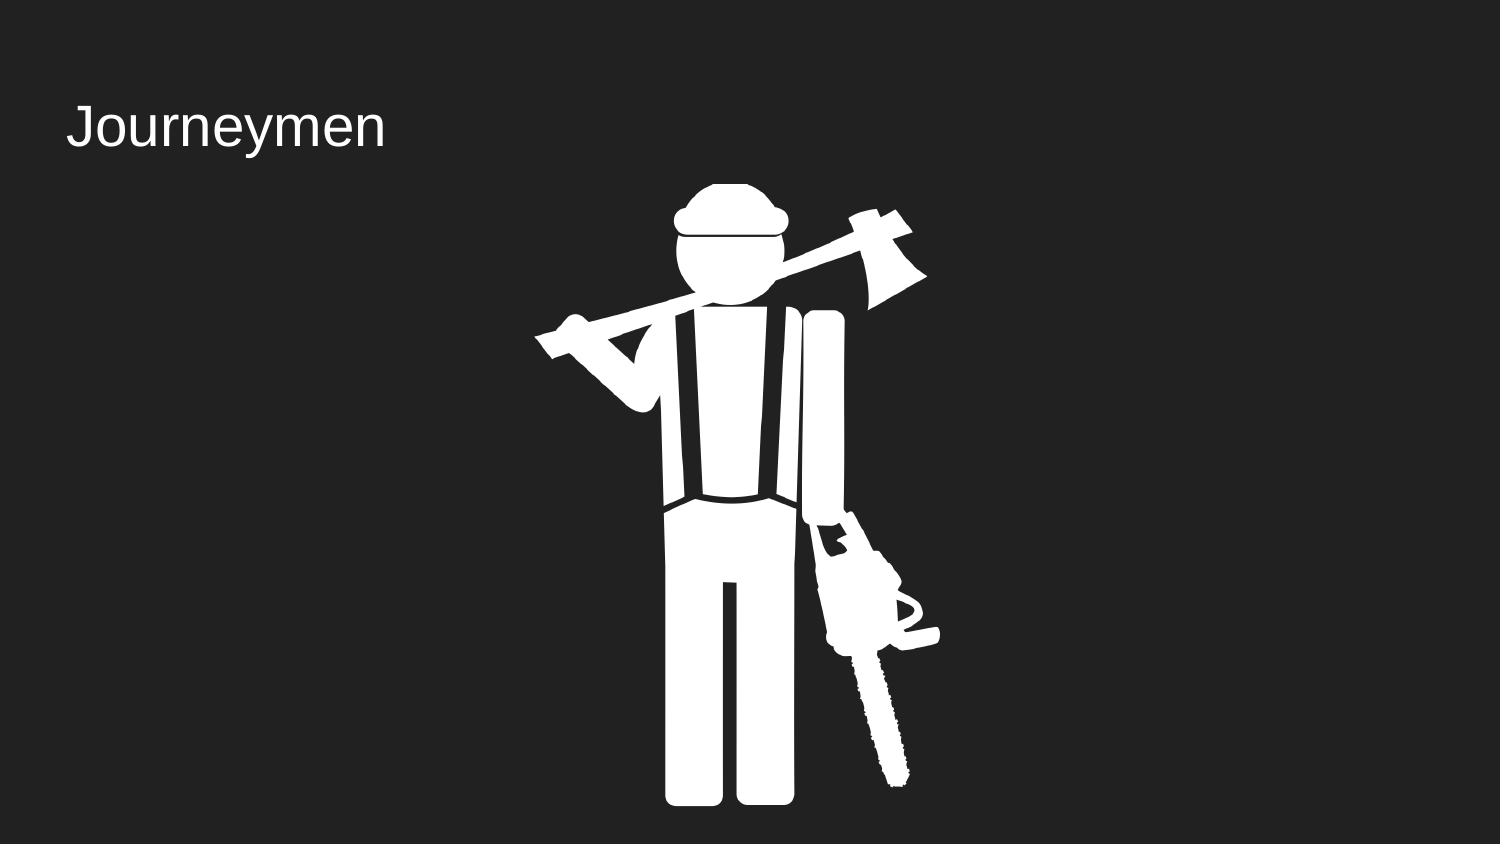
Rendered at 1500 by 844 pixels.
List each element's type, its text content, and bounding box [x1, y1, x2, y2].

title Journeymen [51, 72, 1449, 167]
picture [436, 183, 1064, 812]
